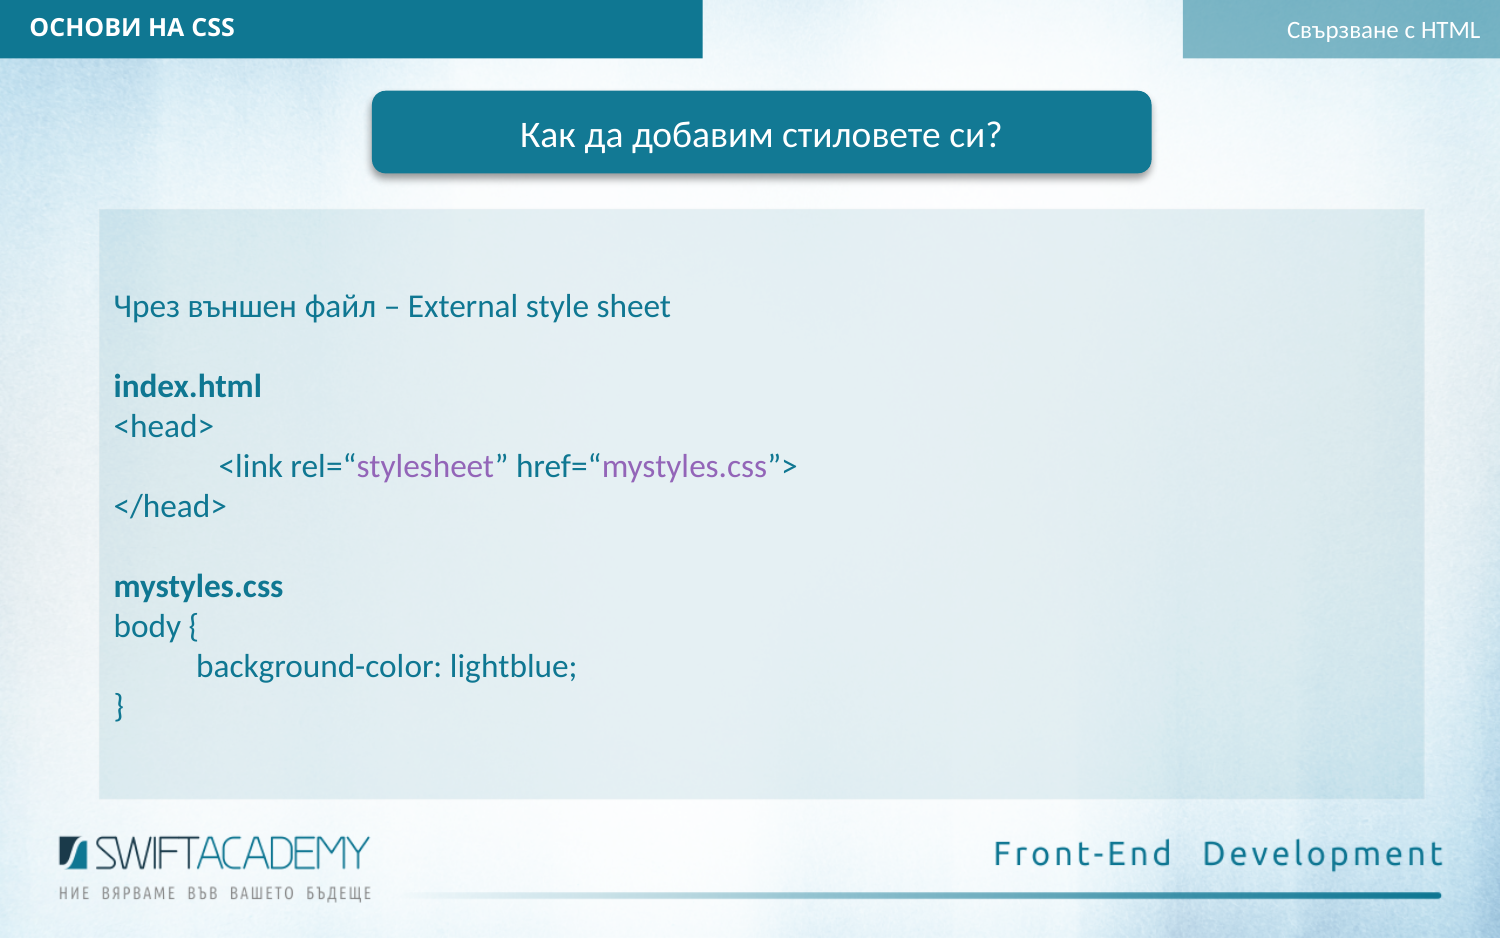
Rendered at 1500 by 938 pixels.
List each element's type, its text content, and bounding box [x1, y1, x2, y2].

text_box Как да добавим стиловете си? [370, 89, 1153, 175]
picture [0, 0, 1500, 938]
text_box [0, 0, 704, 59]
text_box [1182, 0, 1500, 59]
text_box ОСНОВИ НА CSS [14, 4, 691, 49]
text_box Чрез външен файл – External style sheet index.html <head> <link rel=“stylesheet” href=“mystyles.css”> </head> mystyles.css body { background-color: lightblue; } [98, 208, 1426, 800]
text_box Свързване с HTML [1271, 6, 1496, 52]
